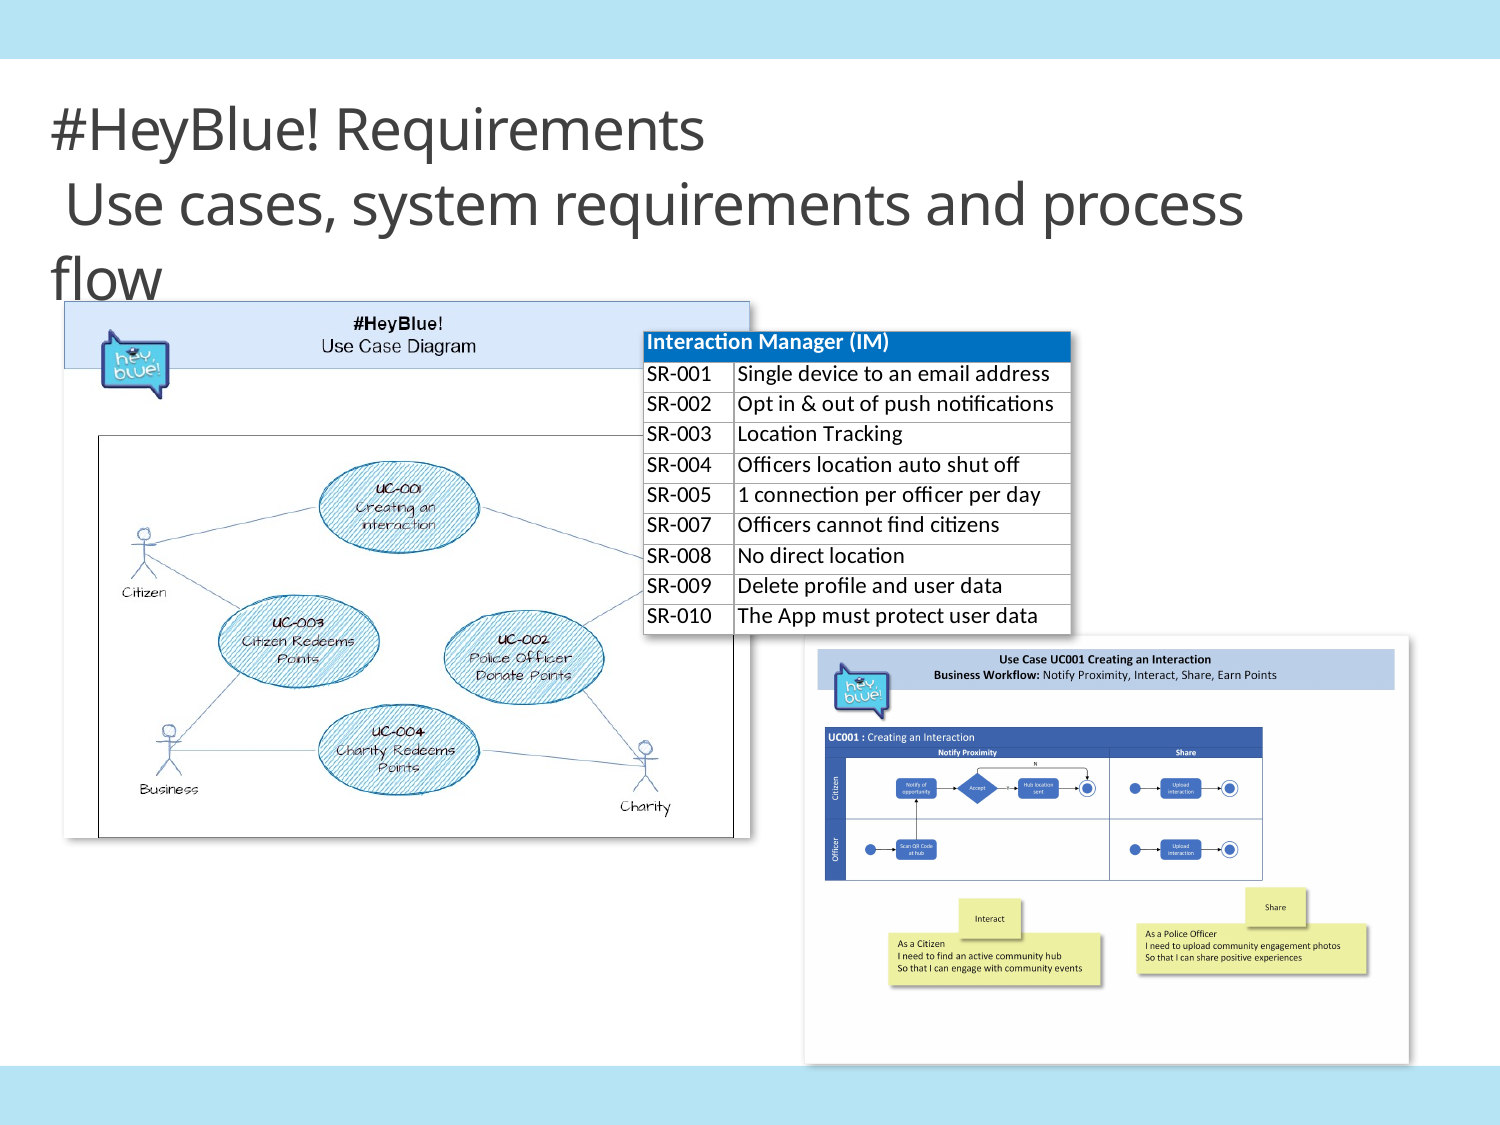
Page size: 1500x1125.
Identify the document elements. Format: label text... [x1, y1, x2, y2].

text_box #HeyBlue! Requirements Use cases, system requirements and process flow [35, 79, 1273, 222]
picture [63, 301, 1410, 1064]
